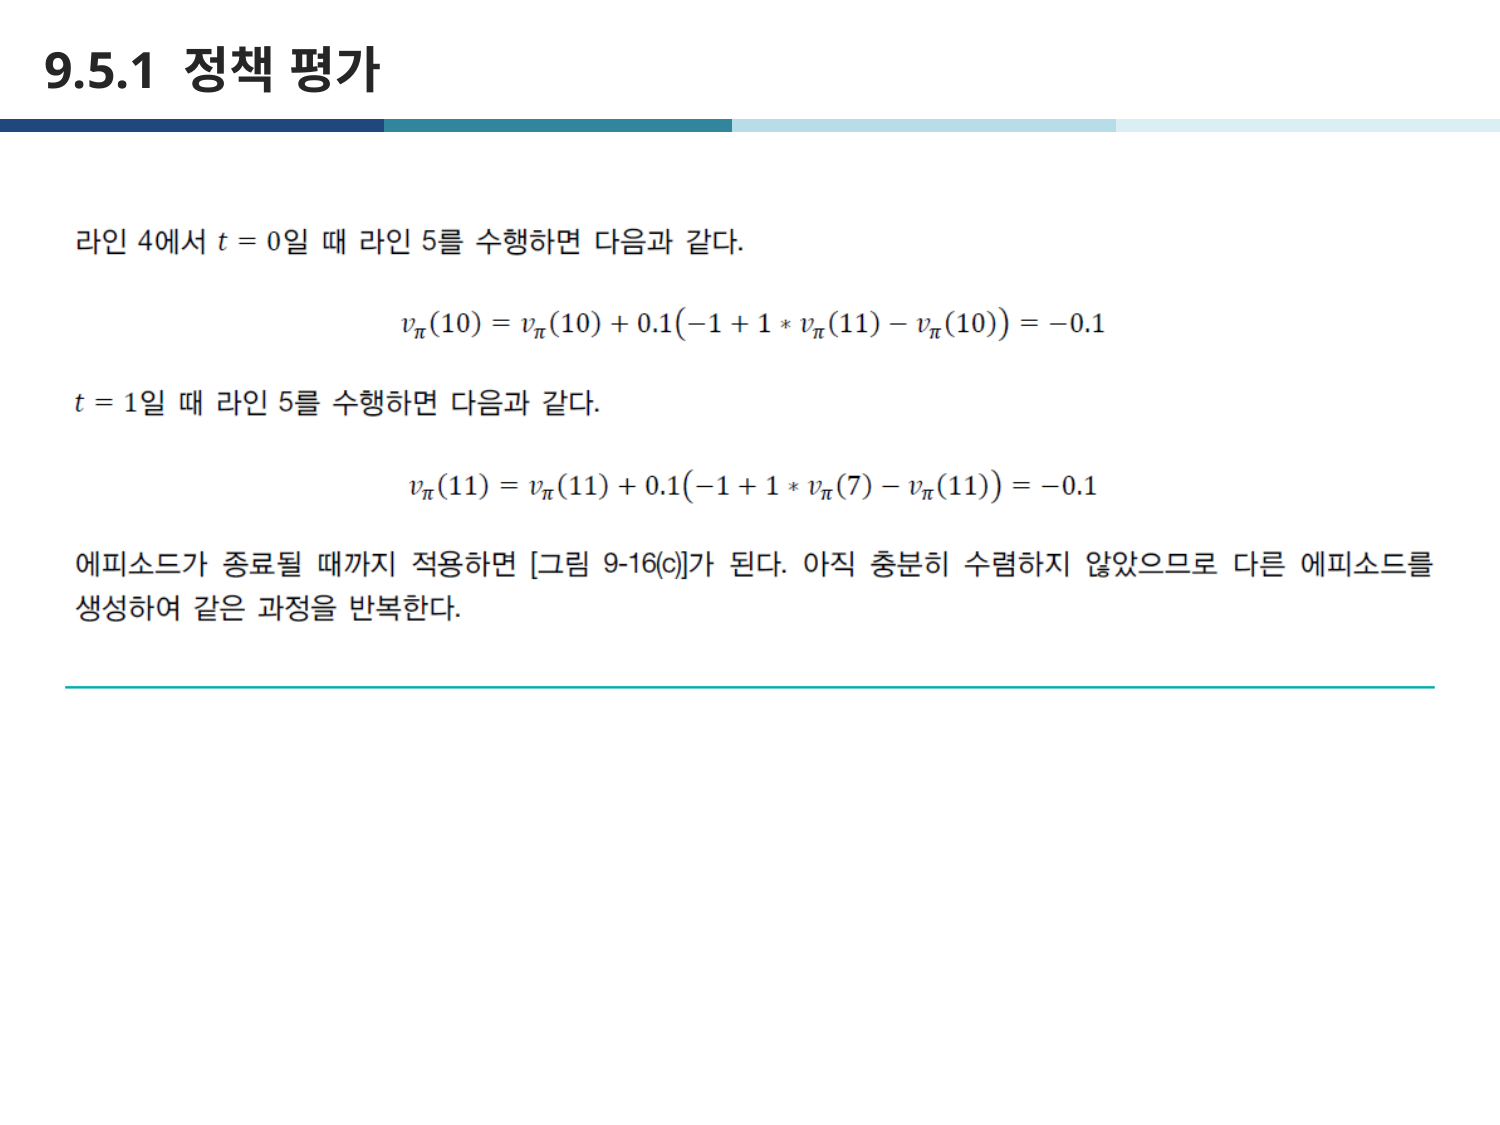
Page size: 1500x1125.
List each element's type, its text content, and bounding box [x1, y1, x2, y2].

title 9.5.1 정책 평가 [29, 23, 1448, 114]
picture [64, 219, 1440, 695]
